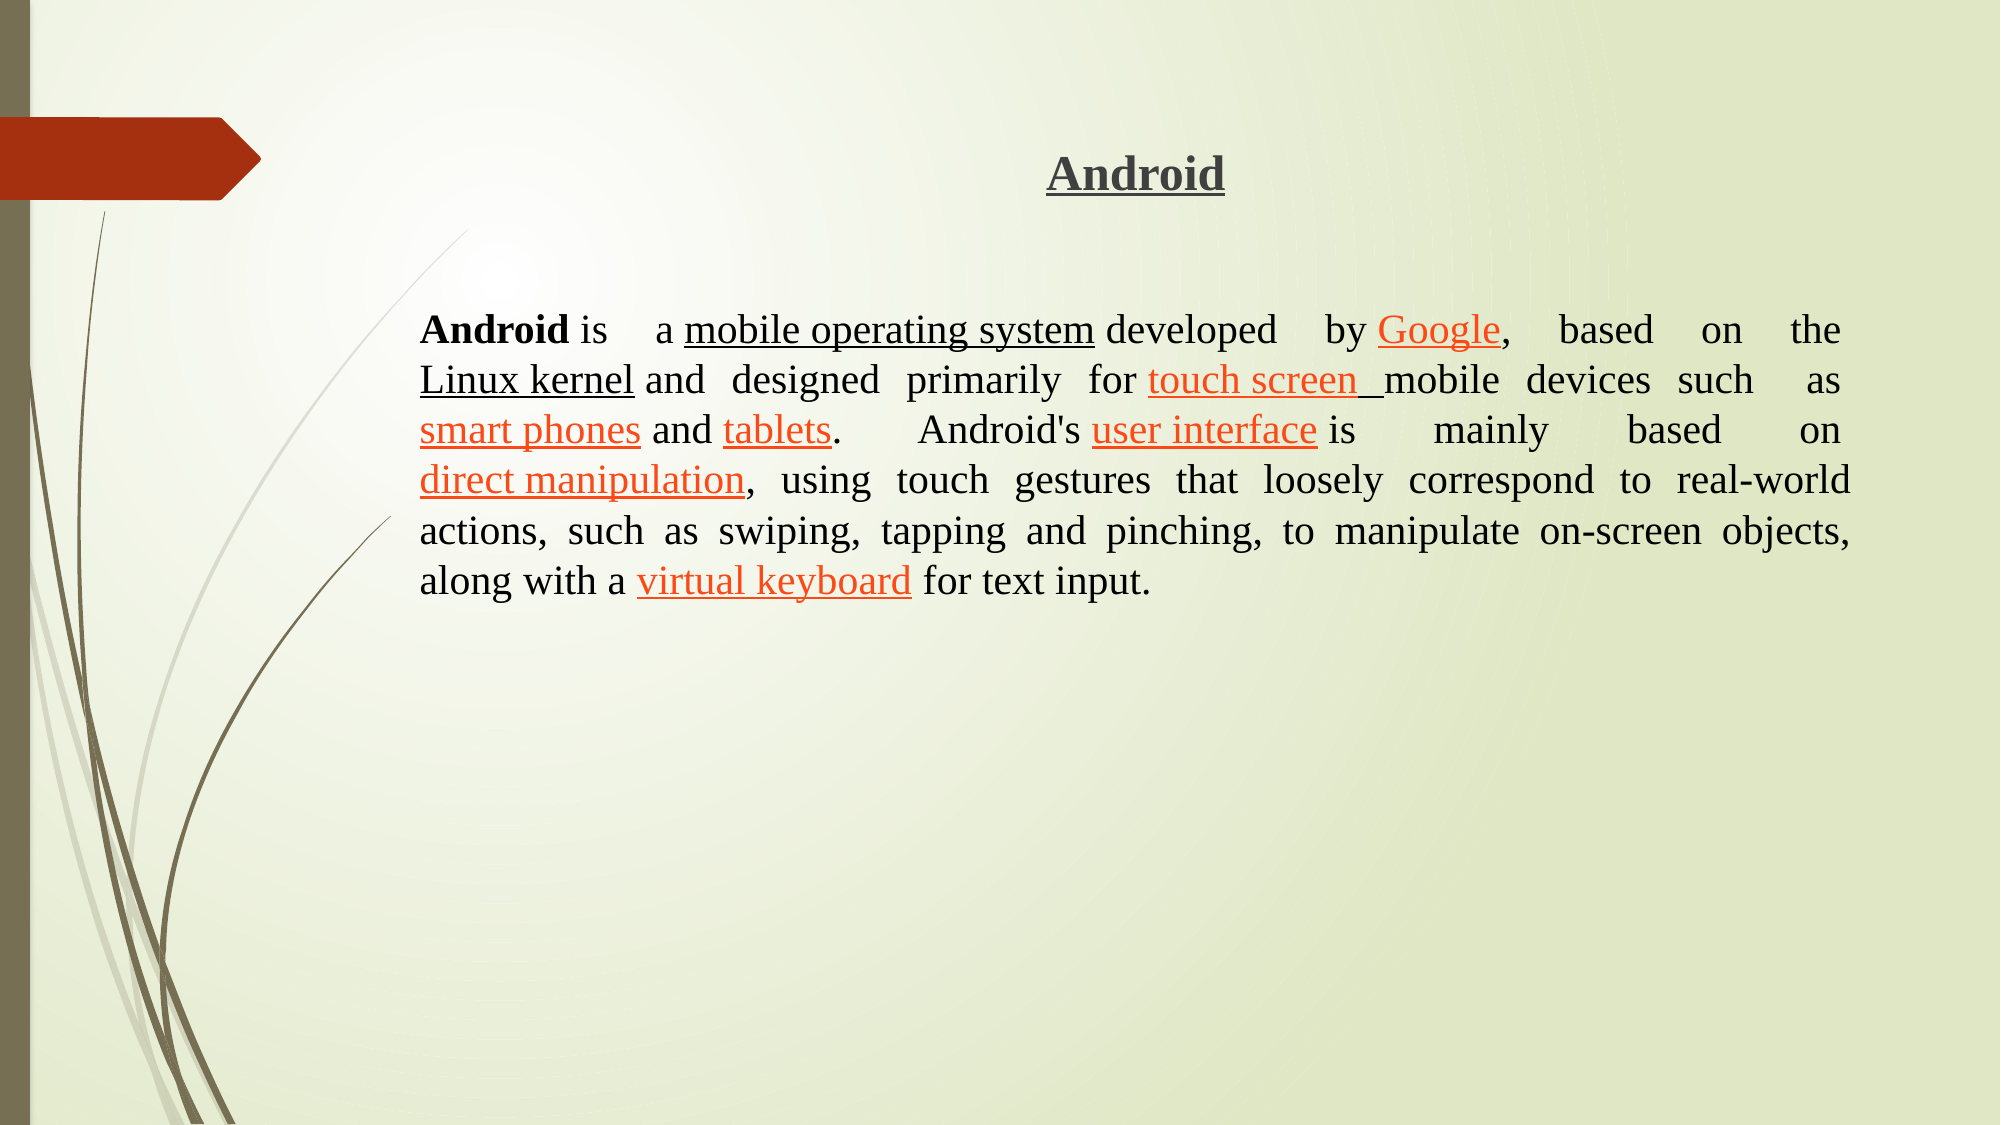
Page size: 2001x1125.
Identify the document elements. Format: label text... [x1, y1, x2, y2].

list Android Android is a mobile operating system developed by Google, based on the Linux kernel and designed primarily for touch screen mobile devices such as smart phones and tablets. Android's user interface is mainly based on direct manipulation, using touch gestures that loosely correspond to real-world actions, such as swiping, tapping and pinching, to manipulate on-screen objects, along with a virtual keyboard for text input. [404, 132, 1868, 710]
